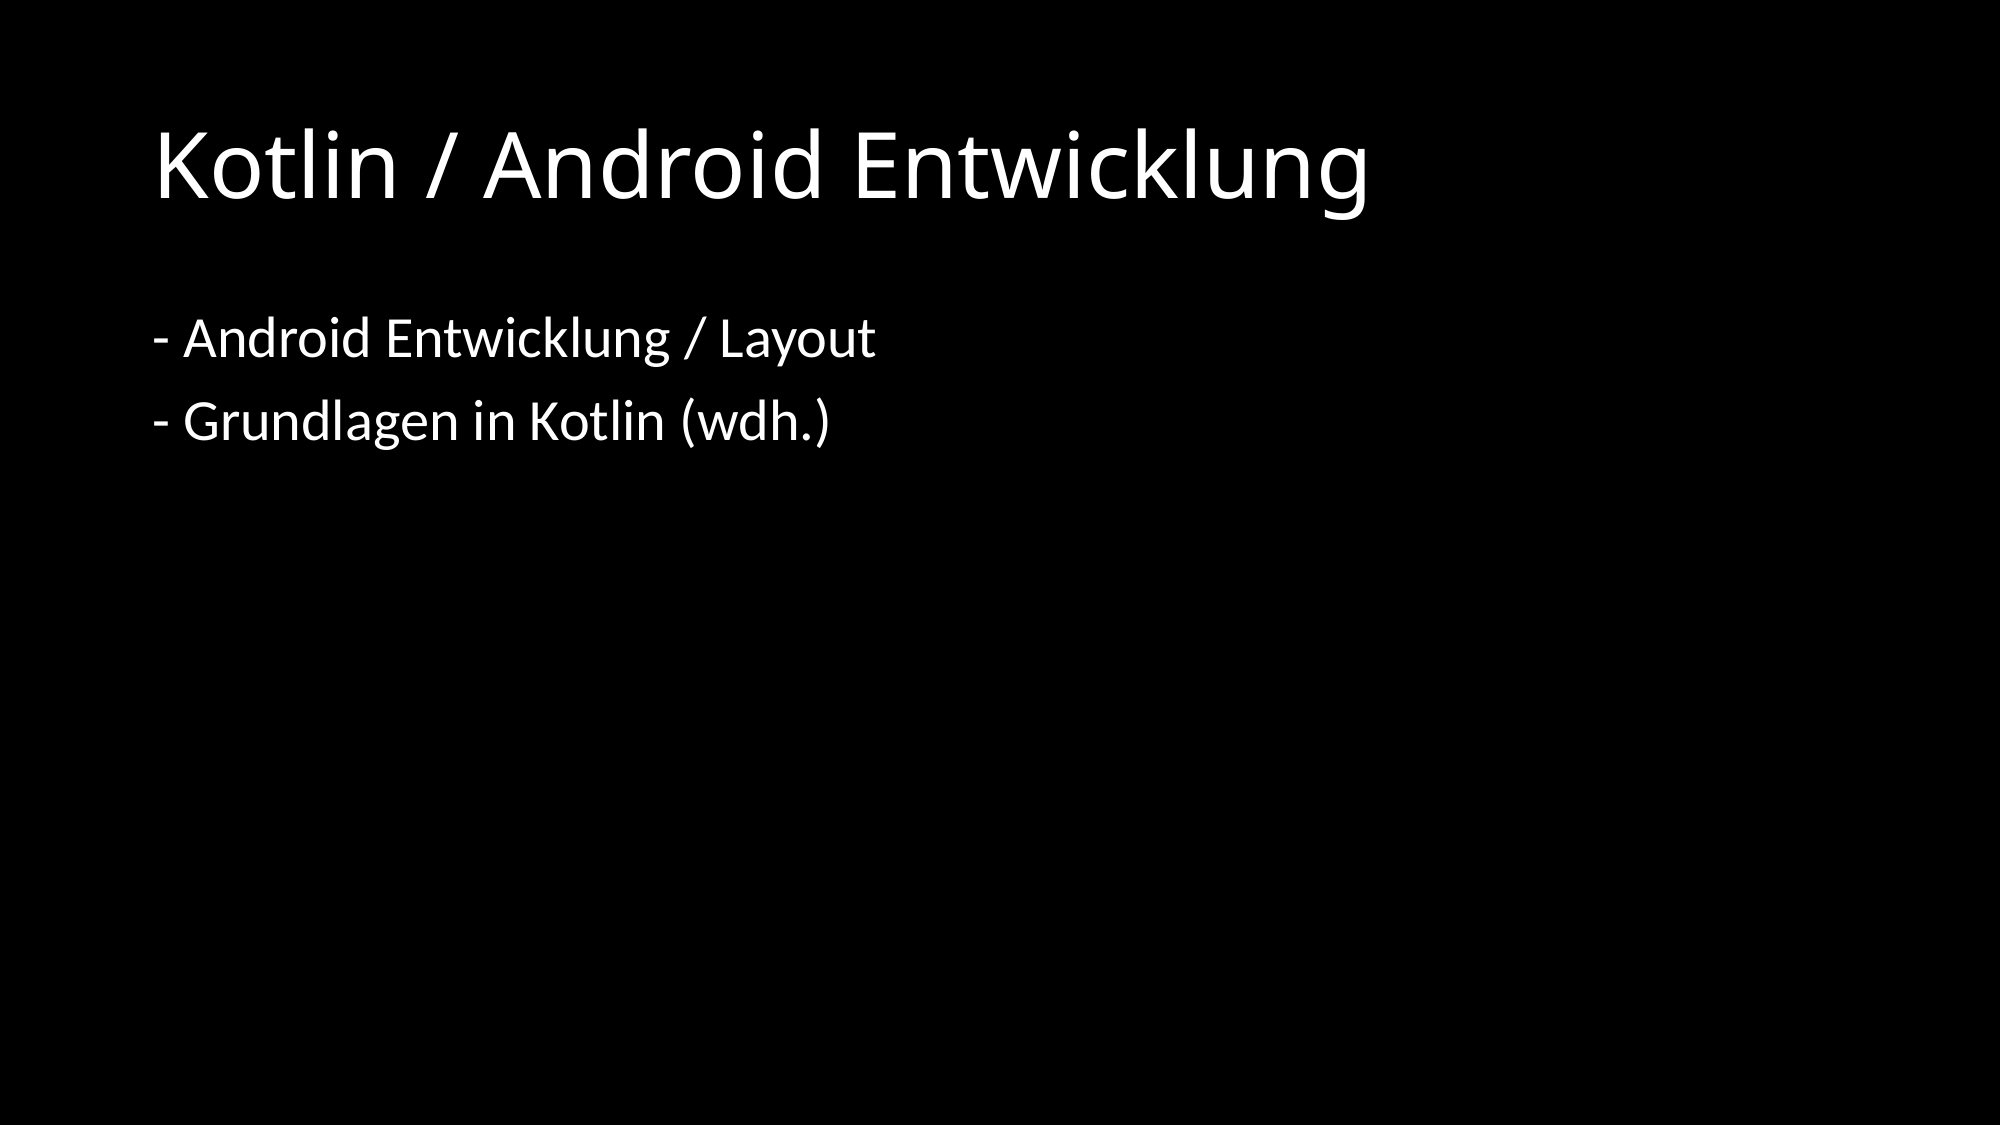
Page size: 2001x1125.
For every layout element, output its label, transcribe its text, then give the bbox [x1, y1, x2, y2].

list - Android Entwicklung / Layout - Grundlagen in Kotlin (wdh.) [137, 299, 1863, 1014]
title Kotlin / Android Entwicklung [137, 59, 1863, 278]
